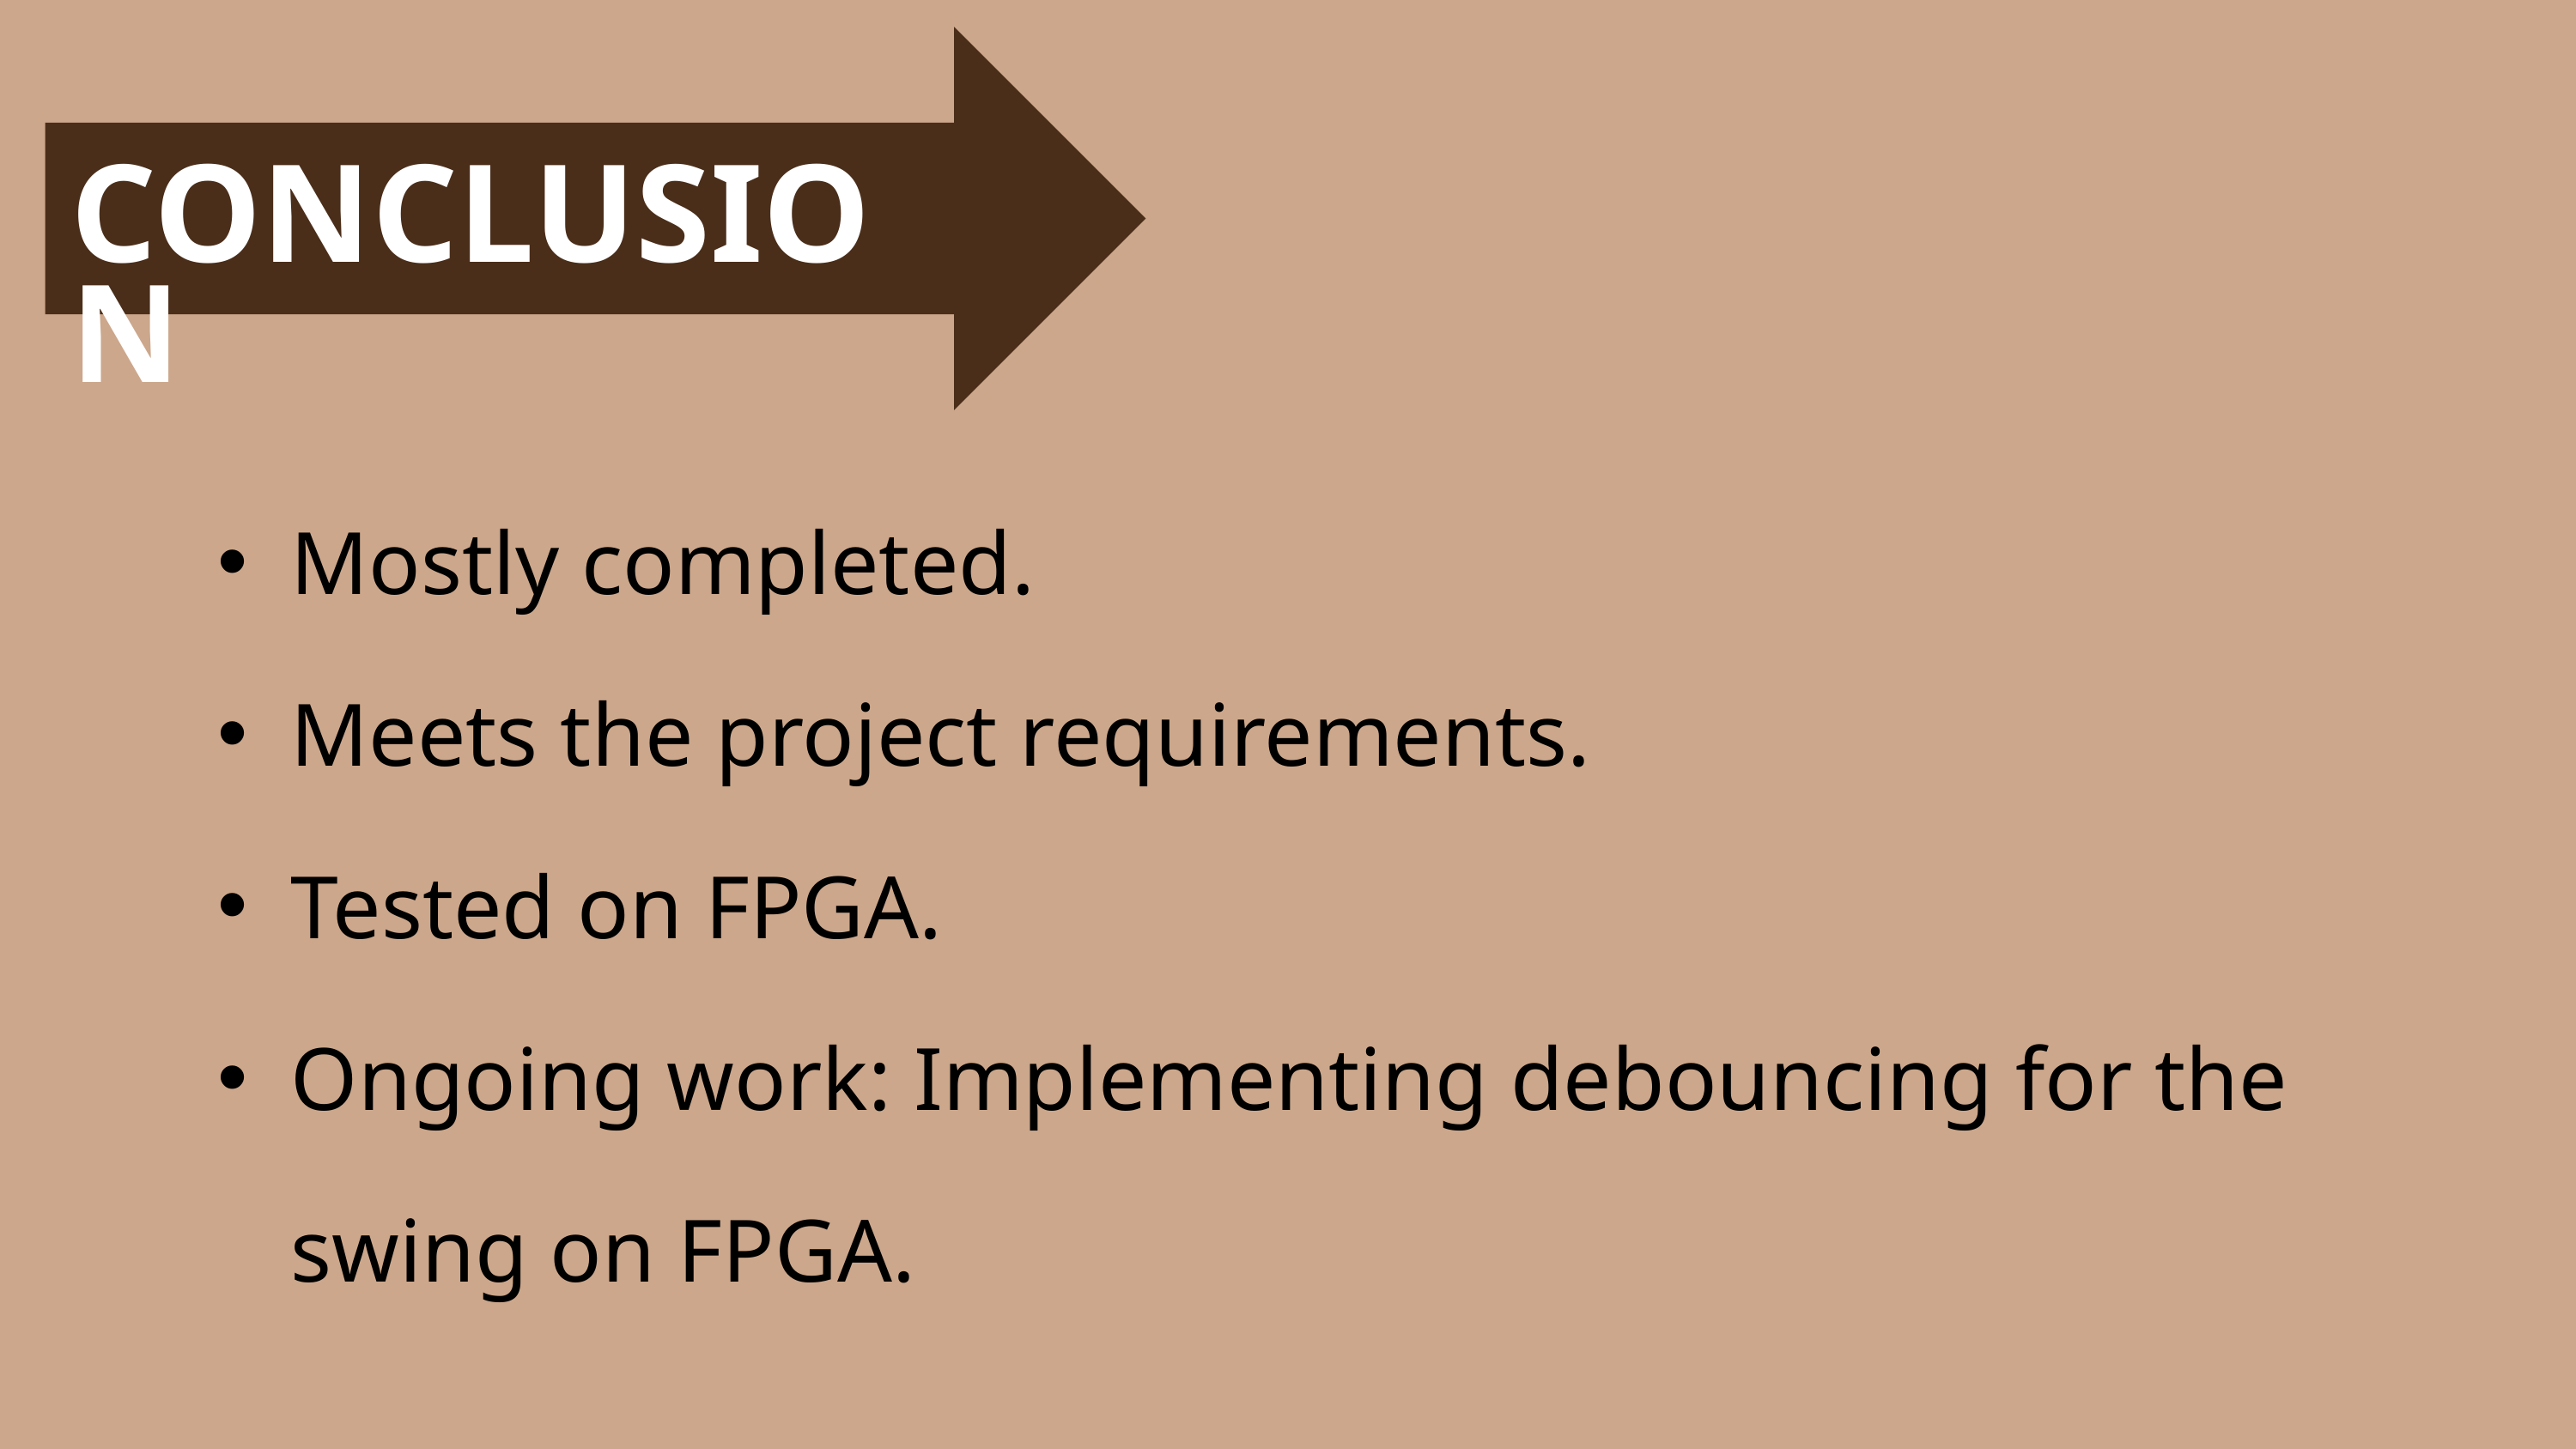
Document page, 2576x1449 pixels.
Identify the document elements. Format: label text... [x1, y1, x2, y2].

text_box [45, 27, 1146, 411]
text_box Mostly completed. Meets the project requirements. Tested on FPGA. Ongoing work: Implementing debouncing for the swing on FPGA. [144, 440, 2506, 1300]
